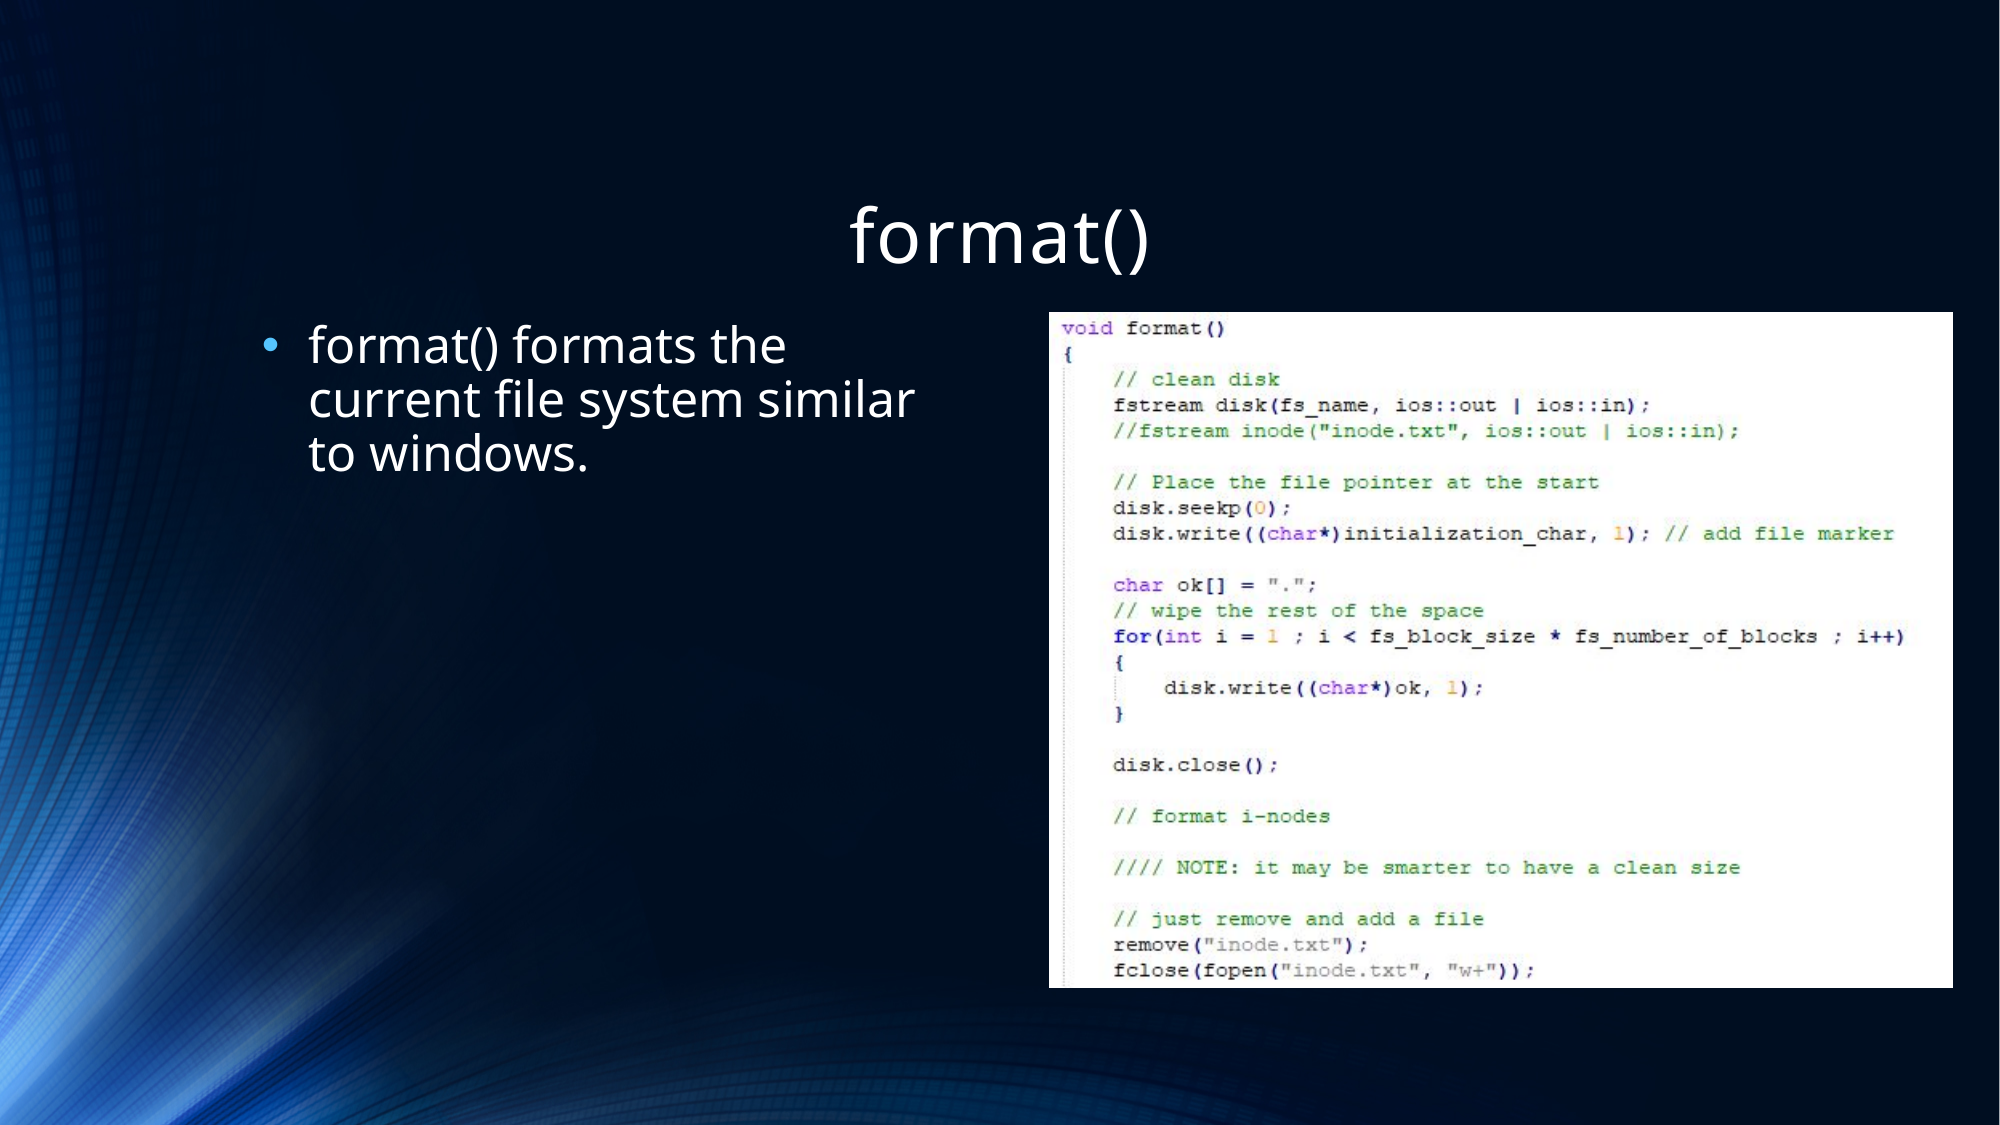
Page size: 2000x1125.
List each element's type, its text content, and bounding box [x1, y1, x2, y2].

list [1049, 312, 1953, 988]
picture [0, 0, 2000, 1125]
list format() formats the current file system similar to windows. [246, 312, 972, 988]
title format() [249, 62, 1750, 288]
